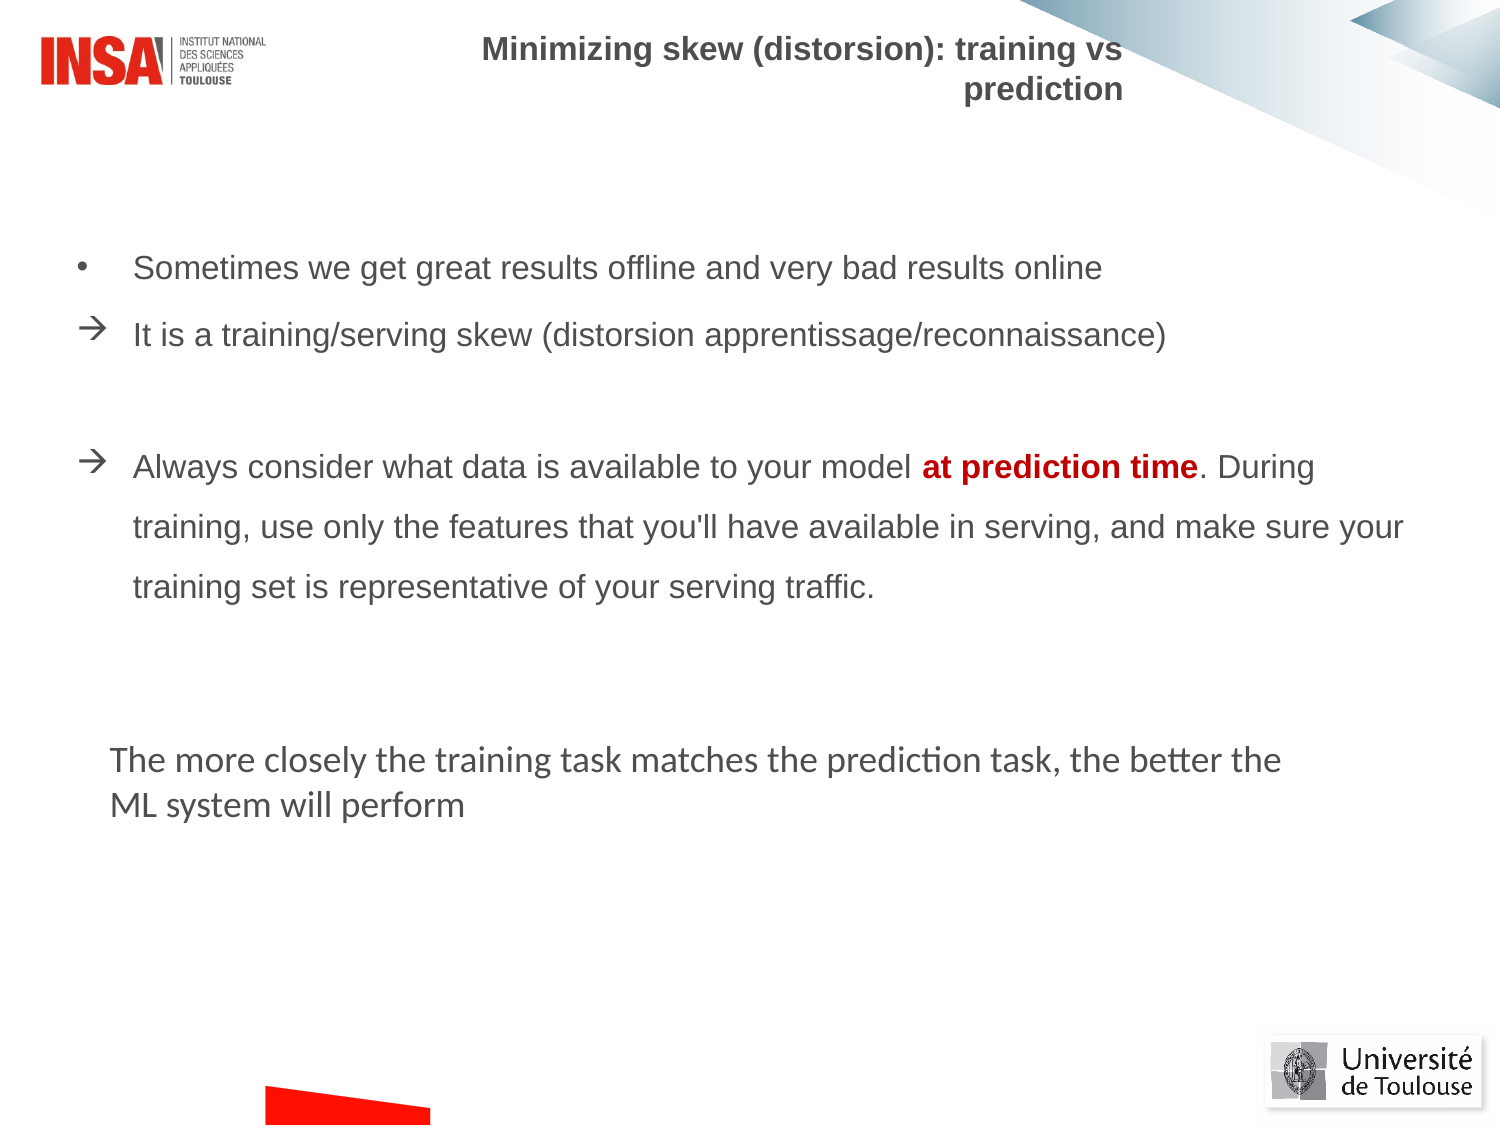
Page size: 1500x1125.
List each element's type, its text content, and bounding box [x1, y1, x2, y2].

picture [41, 36, 266, 85]
list Sometimes we get great results offline and very bad results online It is a training/serving skew (distorsion apprentissage/reconnaissance) Always consider what data is available to your model at prediction time. During training, use only the features that you'll have available in serving, and make sure your training set is representative of your serving traffic. [61, 218, 1444, 988]
list Minimizing skew (distorsion): training vs prediction [301, 20, 1139, 90]
text_box The more closely the training task matches the prediction task, the better the ML system will perform [94, 728, 1308, 833]
picture [1253, 1023, 1499, 1125]
